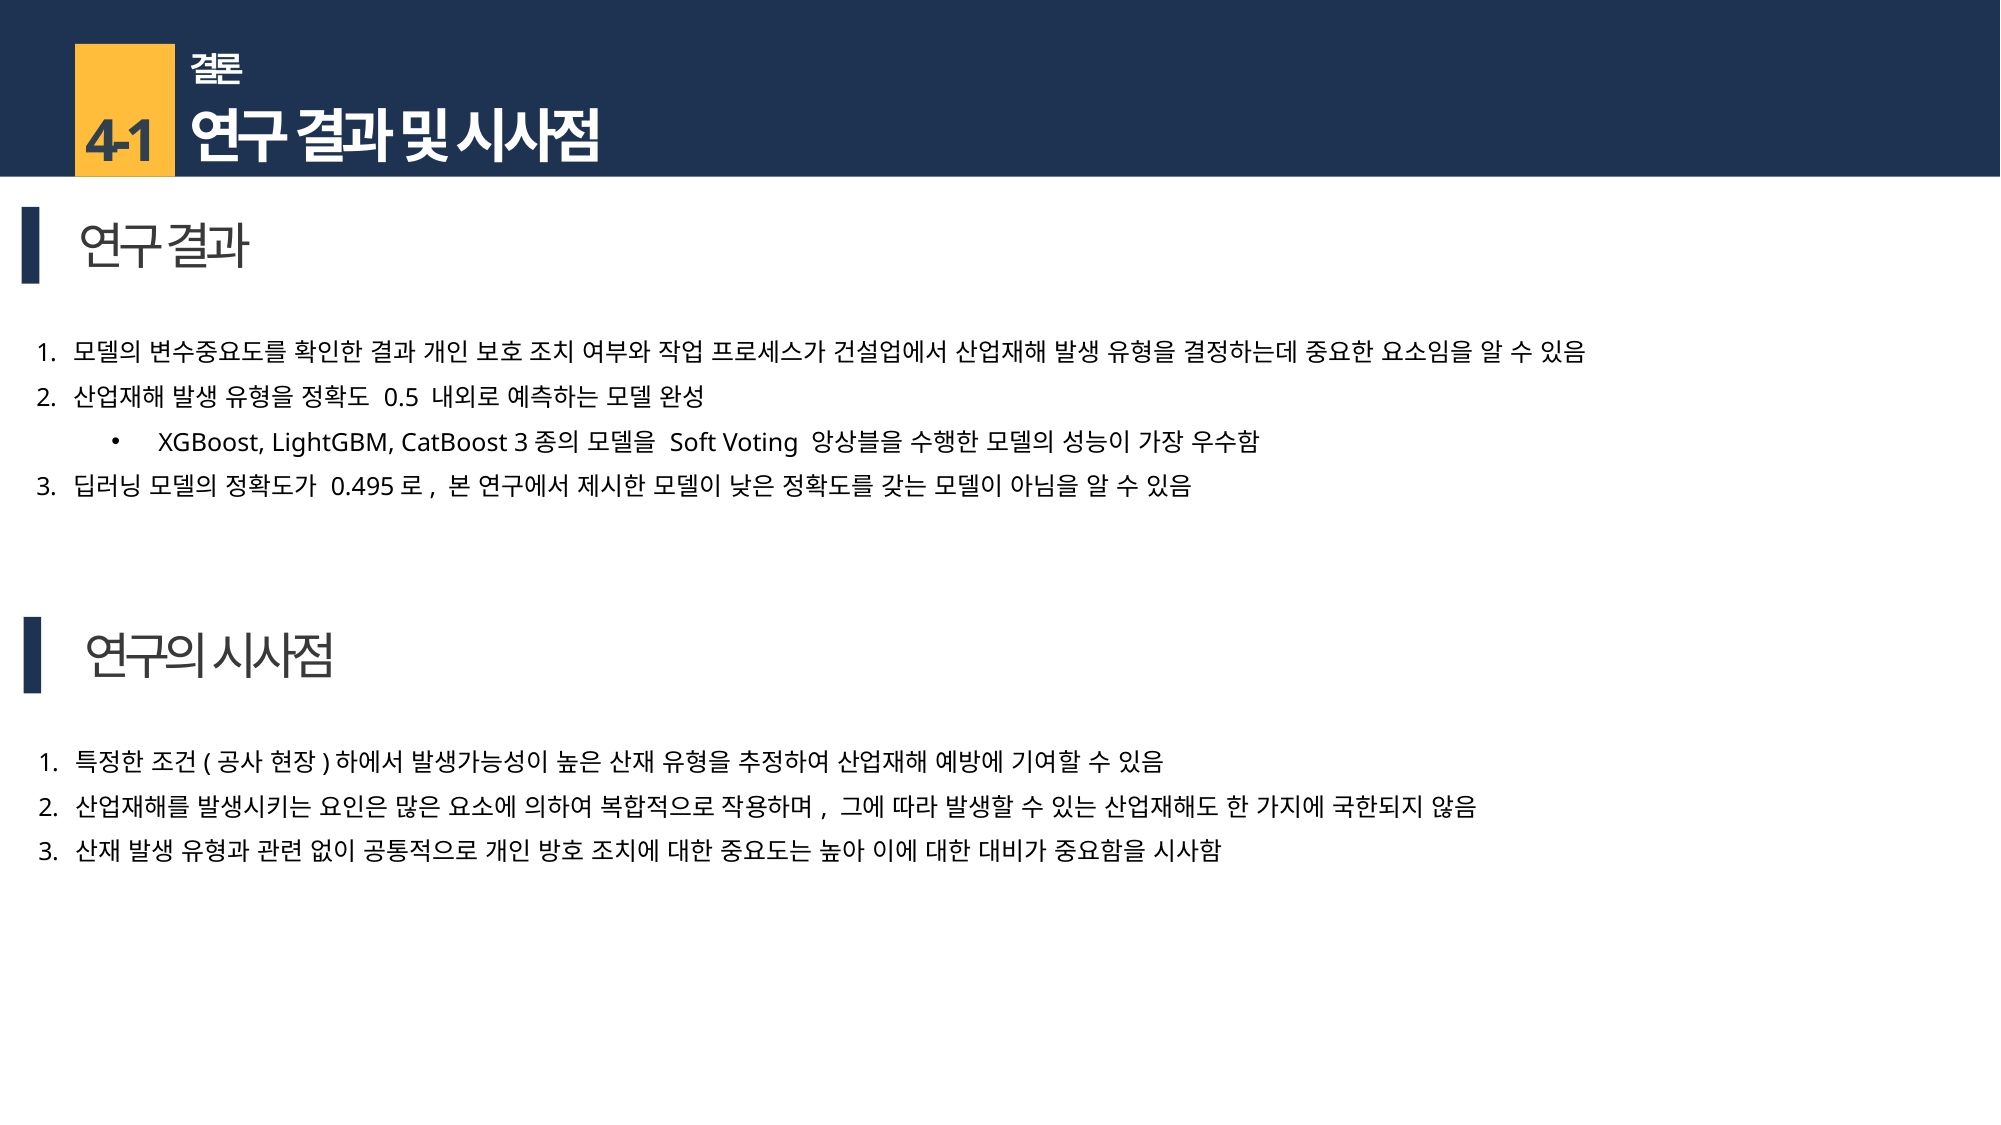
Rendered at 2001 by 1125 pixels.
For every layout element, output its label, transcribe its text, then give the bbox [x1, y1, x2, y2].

text_box [21, 206, 40, 285]
text_box [22, 616, 42, 695]
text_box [0, 0, 2000, 182]
text_box 연구의 시사점 [69, 617, 353, 693]
text_box 모델의 변수중요도를 확인한 결과 개인 보호 조치 여부와 작업 프로세스가 건설업에서 산업재해 발생 유형을 결정하는데 중요한 요소임을 알 수 있음 산업재해 발생 유형을 정확도 0.5 내외로 예측하는 모델 완성 XGBoost, LightGBM, CatBoost 3종의 모델을 Soft Voting 앙상블을 수행한 모델의 성능이 가장 우수함 딥러닝 모델의 정확도가 0.495로, 본 연구에서 제시한 모델이 낮은 정확도를 갖는 모델이 아님을 알 수 있음 [21, 313, 1896, 509]
text_box 특정한 조건(공사 현장)하에서 발생가능성이 높은 산재 유형을 추정하여 산업재해 예방에 기여할 수 있음 산업재해를 발생시키는 요인은 많은 요소에 의하여 복합적으로 작용하며, 그에 따라 발생할 수 있는 산업재해도 한 가지에 국한되지 않음 산재 발생 유형과 관련 없이 공통적으로 개인 방호 조치에 대한 중요도는 높아 이에 대한 대비가 중요함을 시사함 [23, 723, 1843, 874]
text_box 연구 결과 [63, 207, 267, 283]
